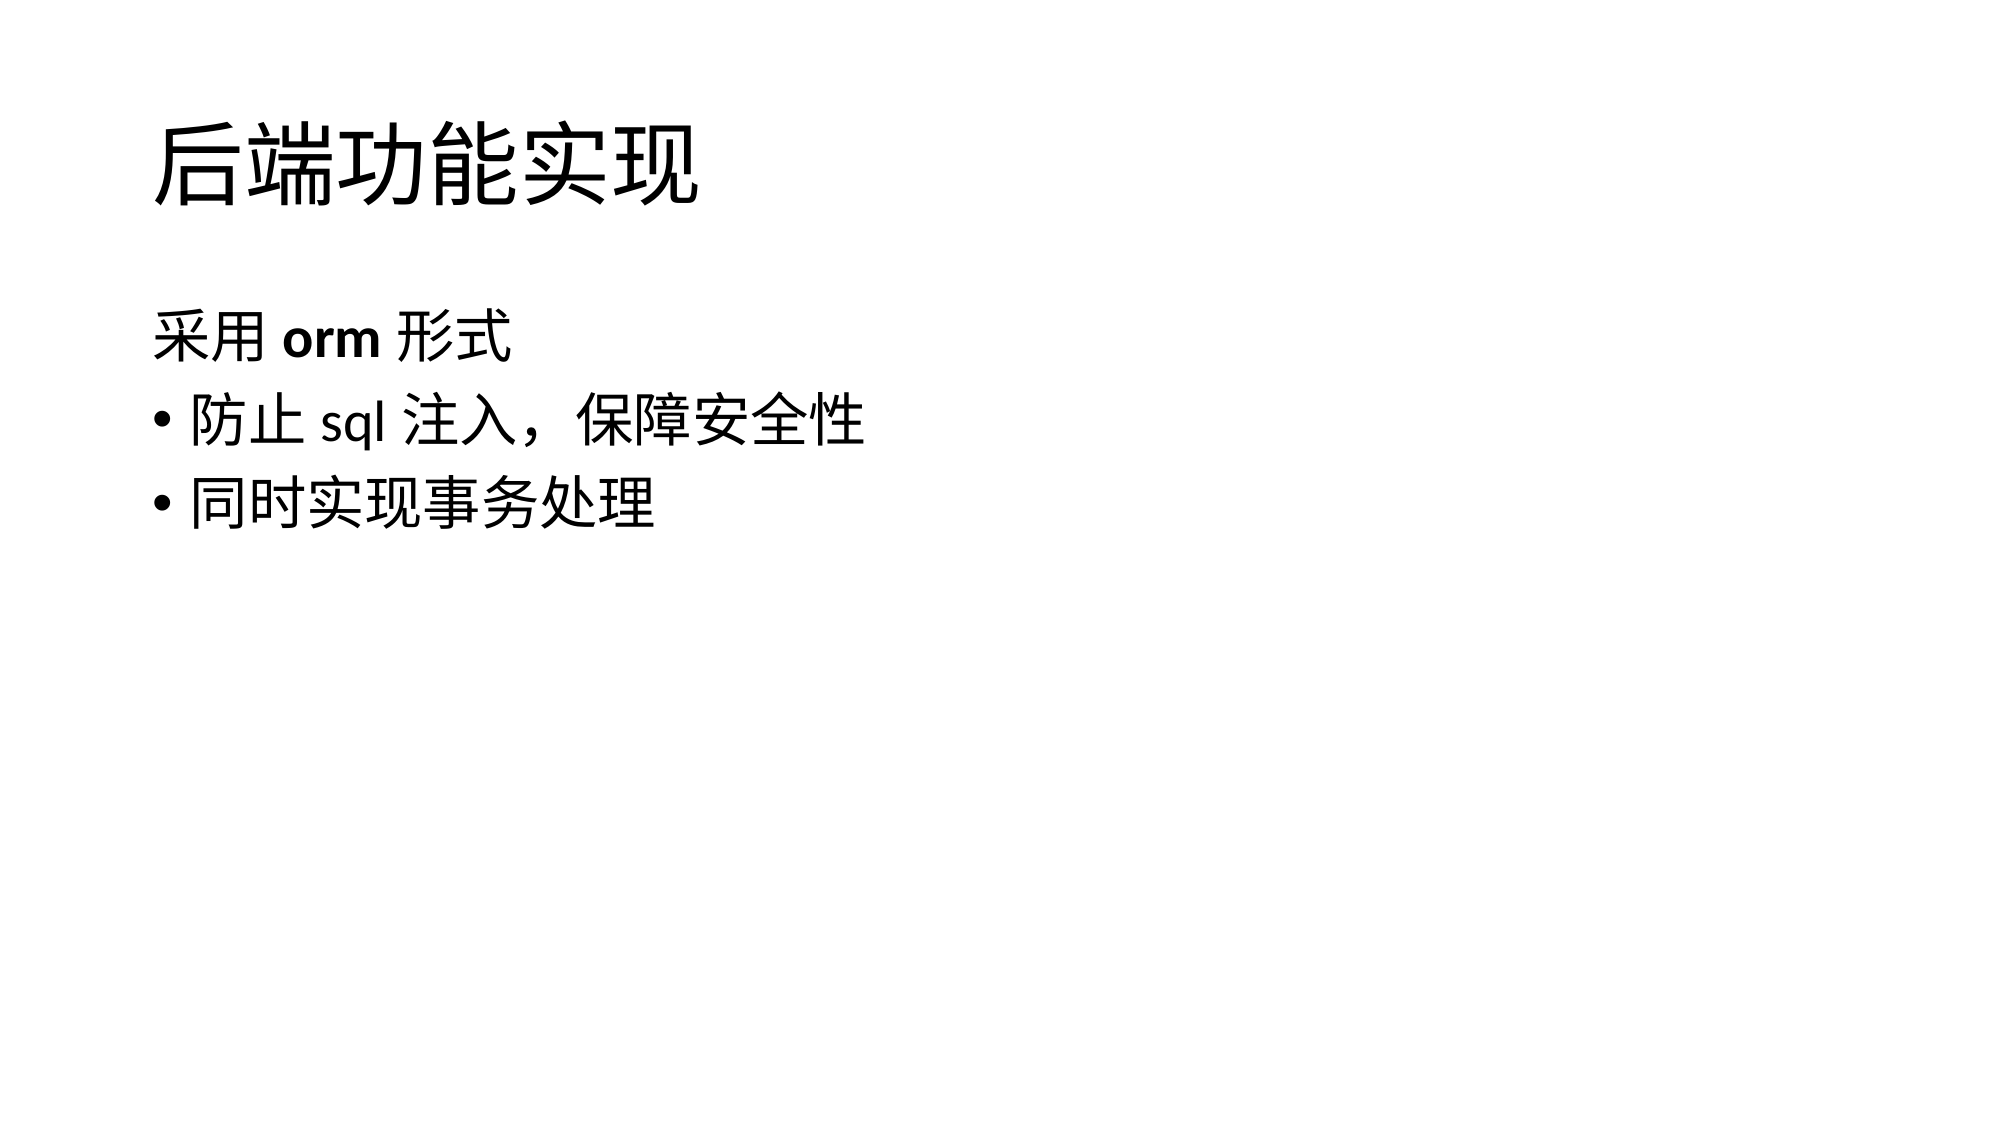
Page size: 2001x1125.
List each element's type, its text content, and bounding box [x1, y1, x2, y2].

list 采用orm形式 防止sql注入，保障安全性 同时实现事务处理 [137, 299, 1863, 1014]
title 后端功能实现 [137, 59, 1863, 278]
